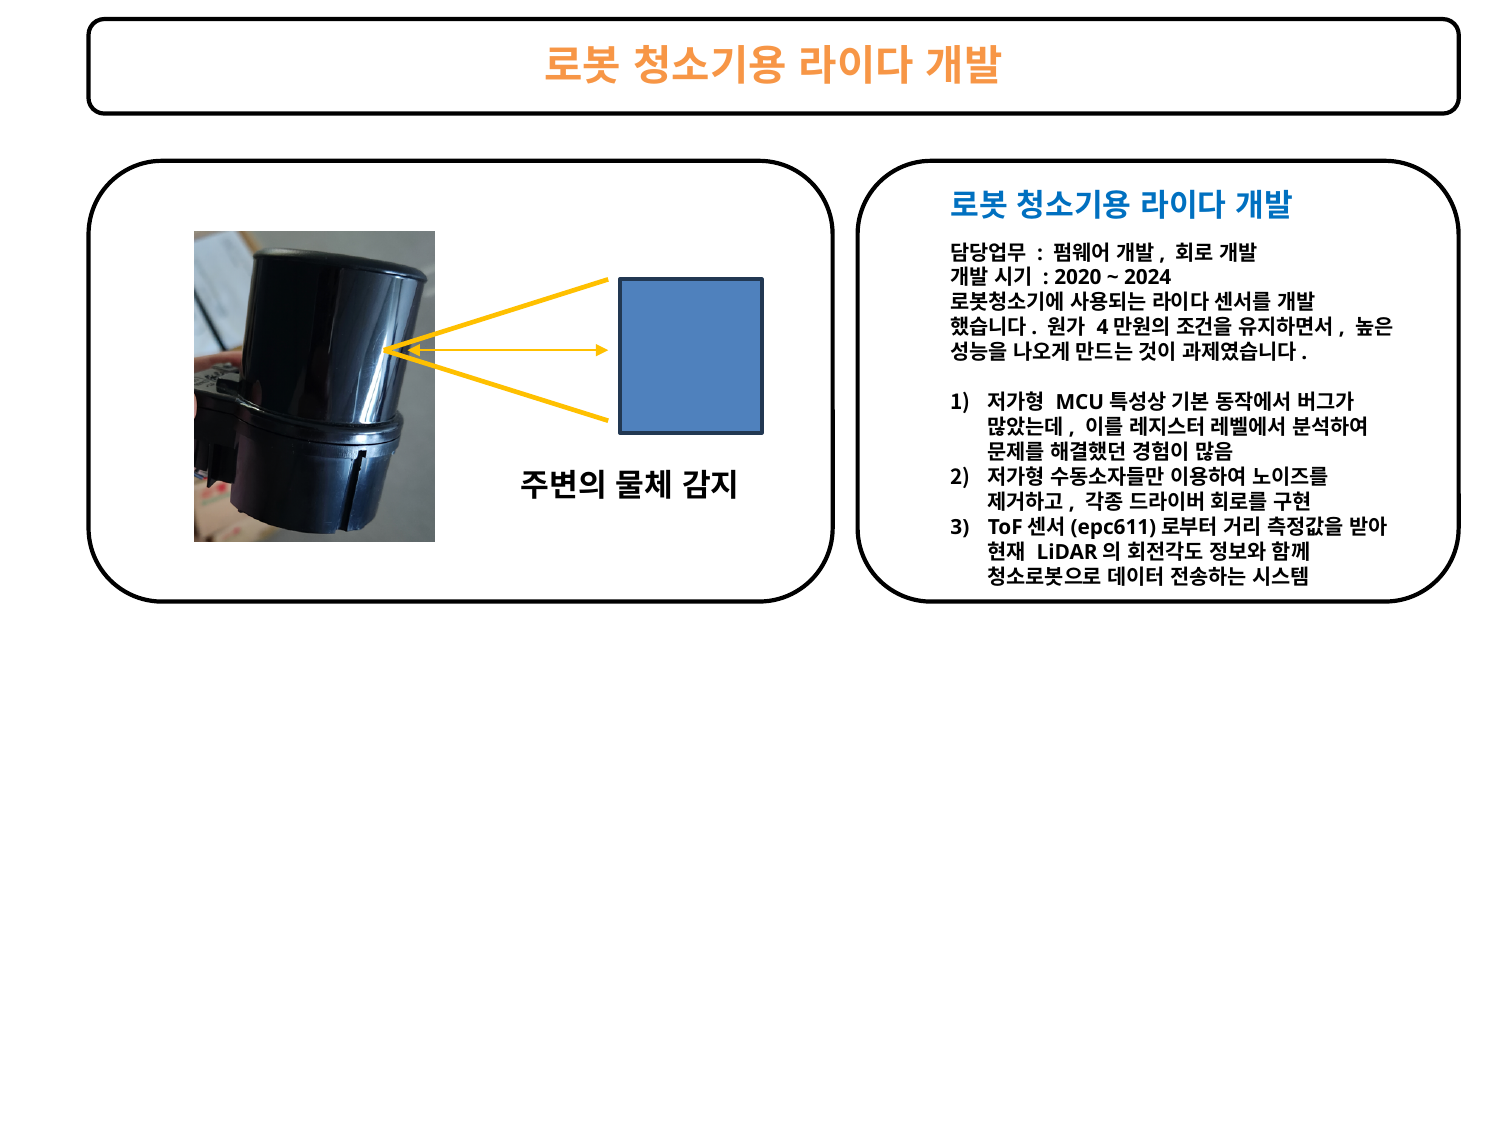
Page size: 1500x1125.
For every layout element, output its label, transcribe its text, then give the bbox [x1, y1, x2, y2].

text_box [383, 349, 609, 421]
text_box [383, 279, 609, 349]
text_box 담당업무 : 펌웨어 개발, 회로 개발 개발 시기 : 2020 ~ 2024 로봇청소기에 사용되는 라이다 센서를 개발 했습니다. 원가 4만원의 조건을 유지하면서, 높은 성능을 나오게 만드는 것이 과제였습니다. 저가형 MCU특성상 기본 동작에서 버그가 많았는데, 이를 레지스터 레벨에서 분석하여 문제를 해결했던 경험이 많음 저가형 수동소자들만 이용하여 노이즈를 제거하고, 각종 드라이버 회로를 구현 ToF센서(epc611)로부터 거리 측정값을 받아 현재 LiDAR의 회전각도 정보와 함께 청소로봇으로 데이터 전송하는 시스템 [935, 231, 1412, 597]
text_box 주변의 물체 감지 [506, 458, 796, 511]
text_box 로봇 청소기용 라이다 개발 [935, 178, 1436, 231]
text_box 로봇 청소기용 라이다 개발 [76, 30, 1471, 96]
text_box [86, 96, 1461, 116]
text_box [87, 16, 1461, 30]
text_box [855, 158, 1461, 604]
picture [194, 231, 435, 542]
text_box [86, 158, 835, 604]
text_box [618, 277, 764, 435]
